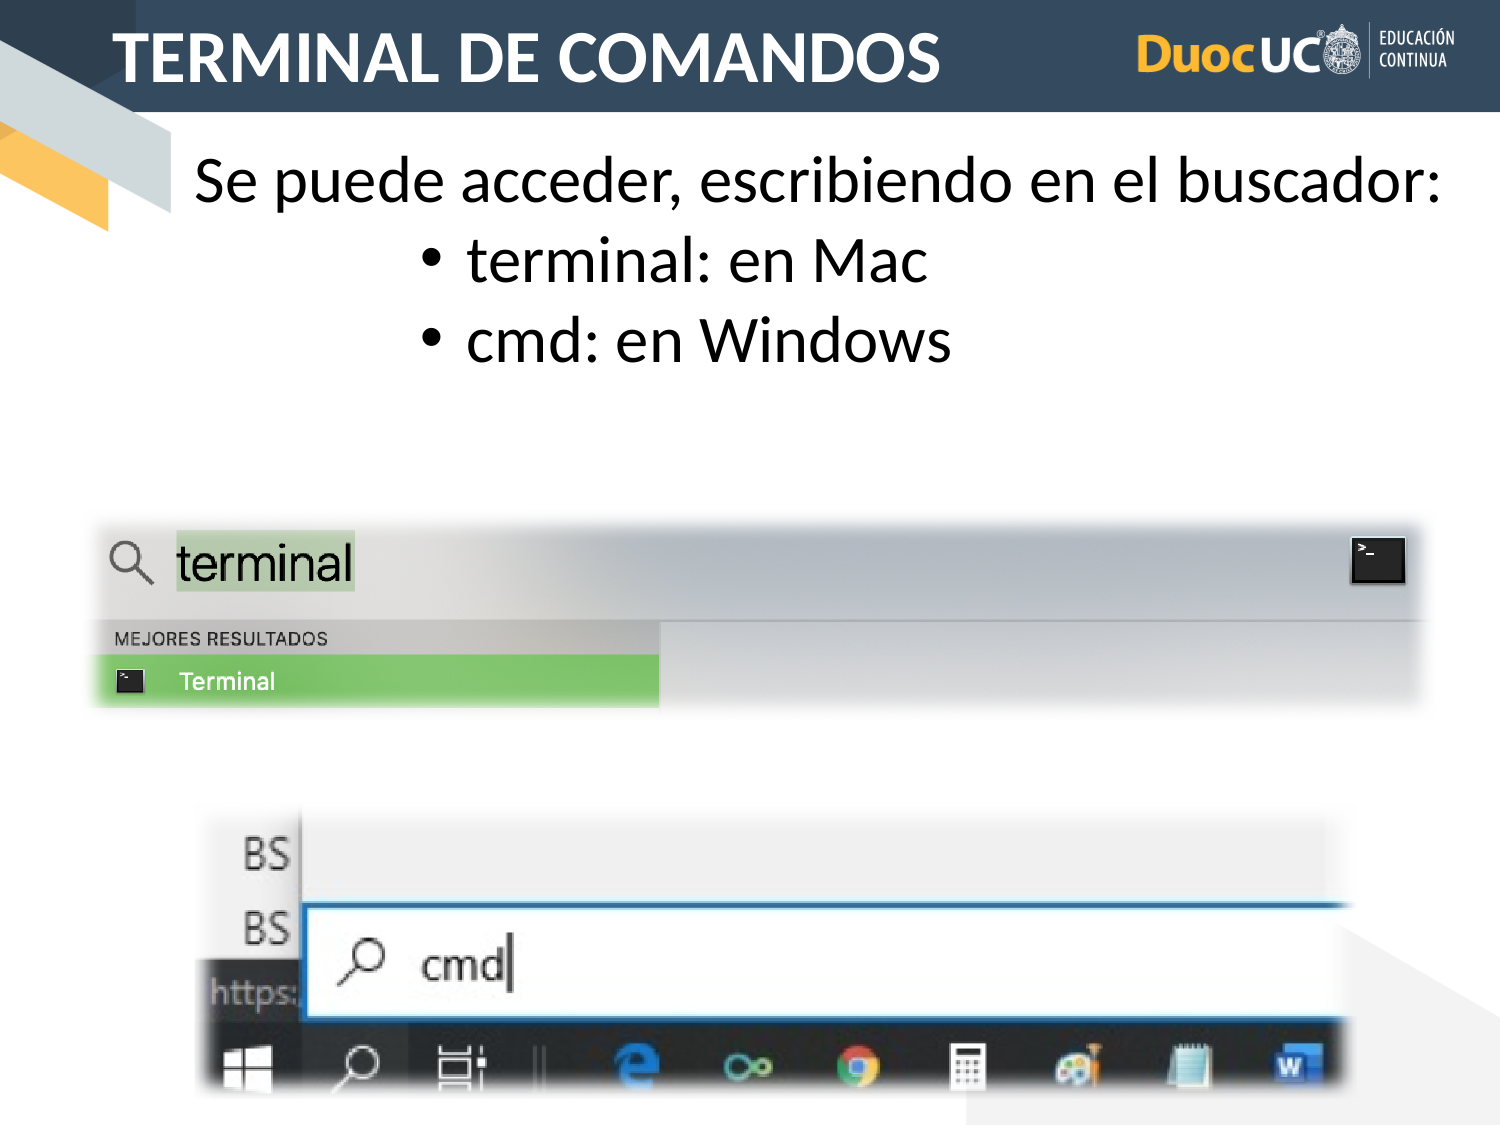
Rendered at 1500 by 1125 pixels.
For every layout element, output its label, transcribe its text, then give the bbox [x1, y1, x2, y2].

picture [0, 0, 1500, 1125]
text_box Se puede acceder, escribiendo en el buscador: terminal: en Mac cmd: en Windows [179, 128, 1472, 484]
text_box TERMINAL DE COMANDOS [97, 0, 1102, 105]
